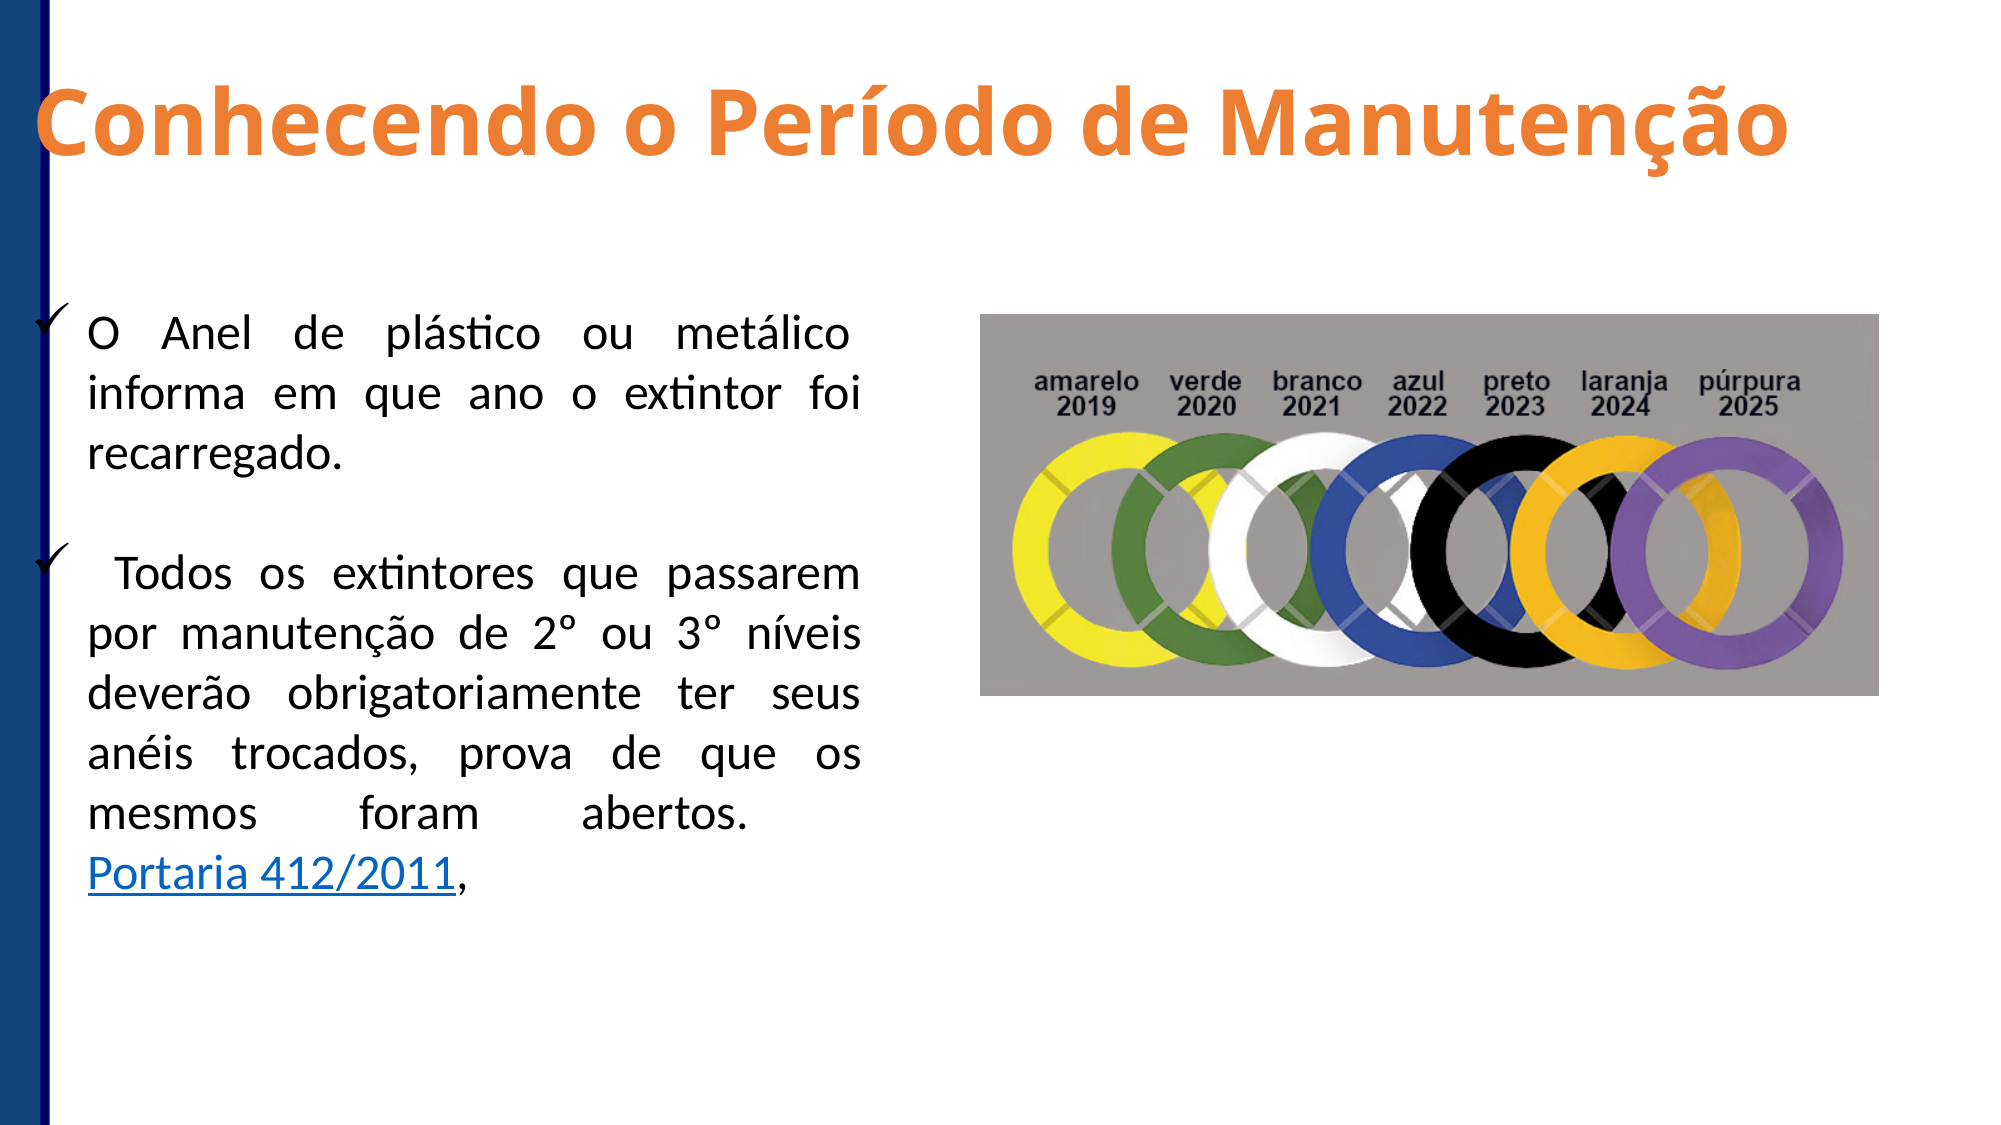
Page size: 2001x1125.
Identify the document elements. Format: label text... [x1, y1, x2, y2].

picture [0, 0, 2001, 1125]
text_box O Anel de plástico ou metálico informa em que ano o extintor foi recarregado. Todos os extintores que passarem por manutenção de 2º ou 3º níveis deverão obrigatoriamente ter seus anéis trocados, prova de que os mesmos foram abertos. Portaria 412/2011, [16, 291, 877, 907]
text_box Conhecendo o Período de Manutenção [18, 56, 1808, 182]
